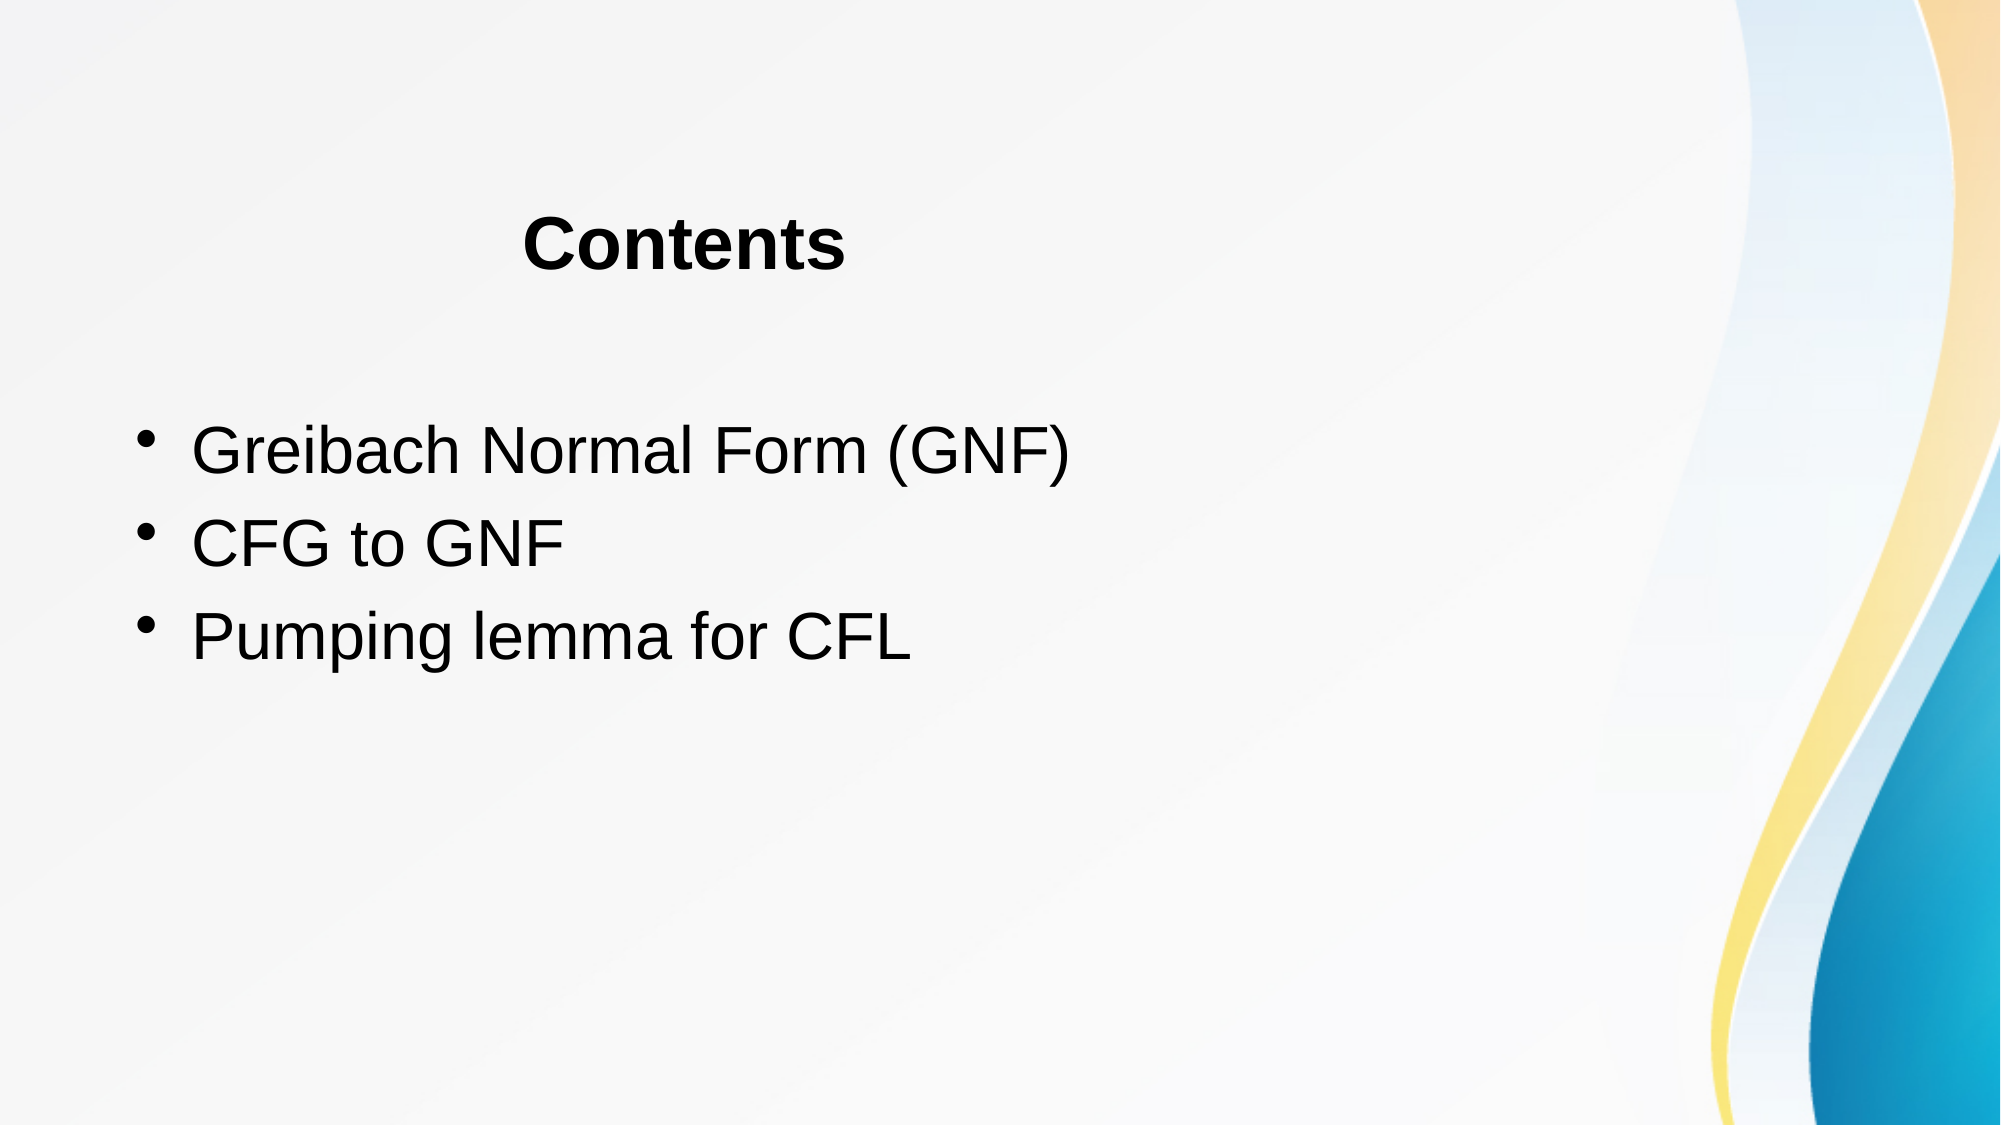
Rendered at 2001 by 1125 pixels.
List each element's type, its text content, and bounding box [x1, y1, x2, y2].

picture [0, 0, 2001, 1125]
title Contents [507, 191, 1129, 288]
list Greibach Normal Form (GNF) CFG to GNF Pumping lemma for CFL [120, 398, 1718, 1004]
